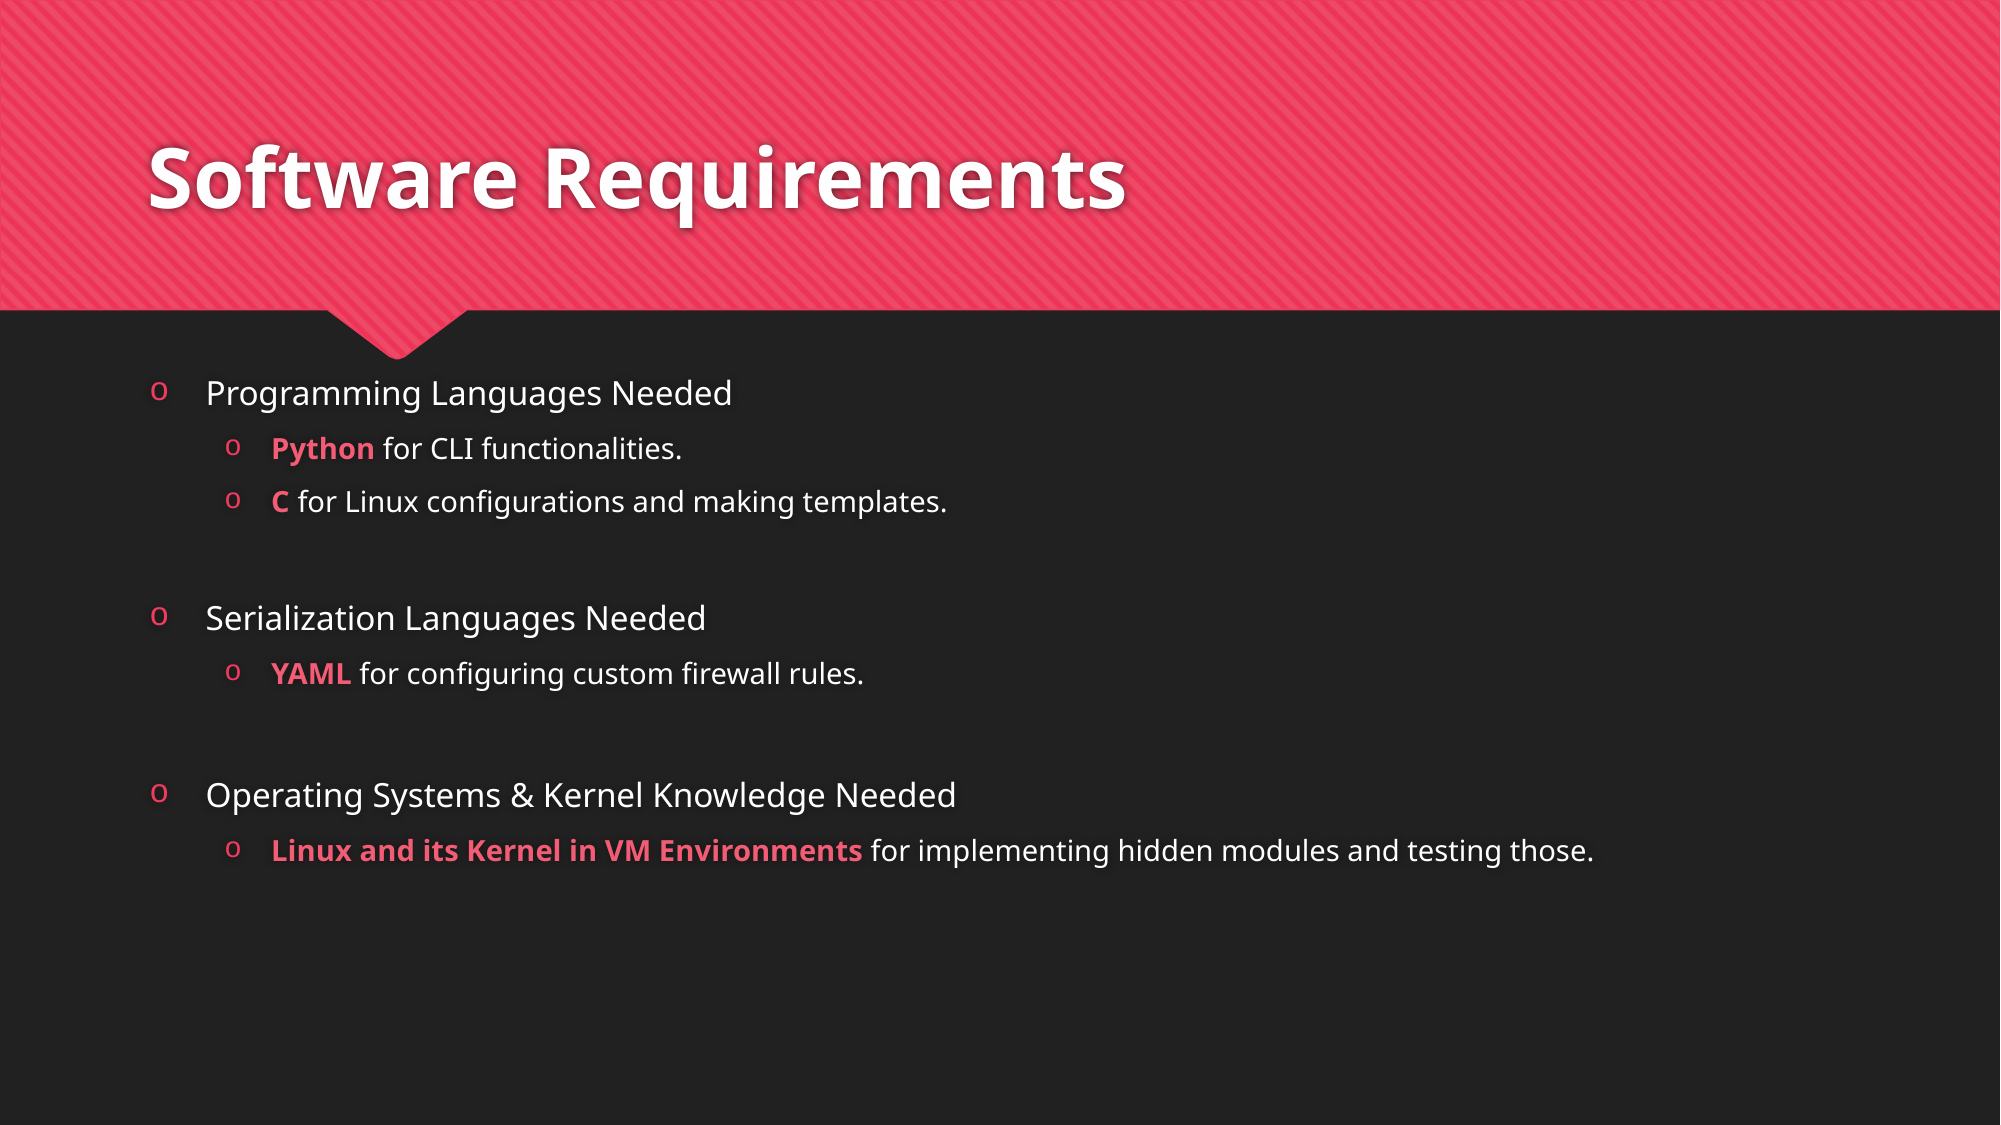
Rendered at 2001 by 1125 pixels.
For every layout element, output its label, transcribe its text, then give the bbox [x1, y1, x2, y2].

list Programming Languages Needed Python for CLI functionalities. C for Linux configurations and making templates. Serialization Languages Needed YAML for configuring custom firewall rules. Operating Systems & Kernel Knowledge Needed Linux and its Kernel in VM Environments for implementing hidden modules and testing those. [134, 364, 1866, 962]
title Software Requirements [132, 73, 1868, 233]
